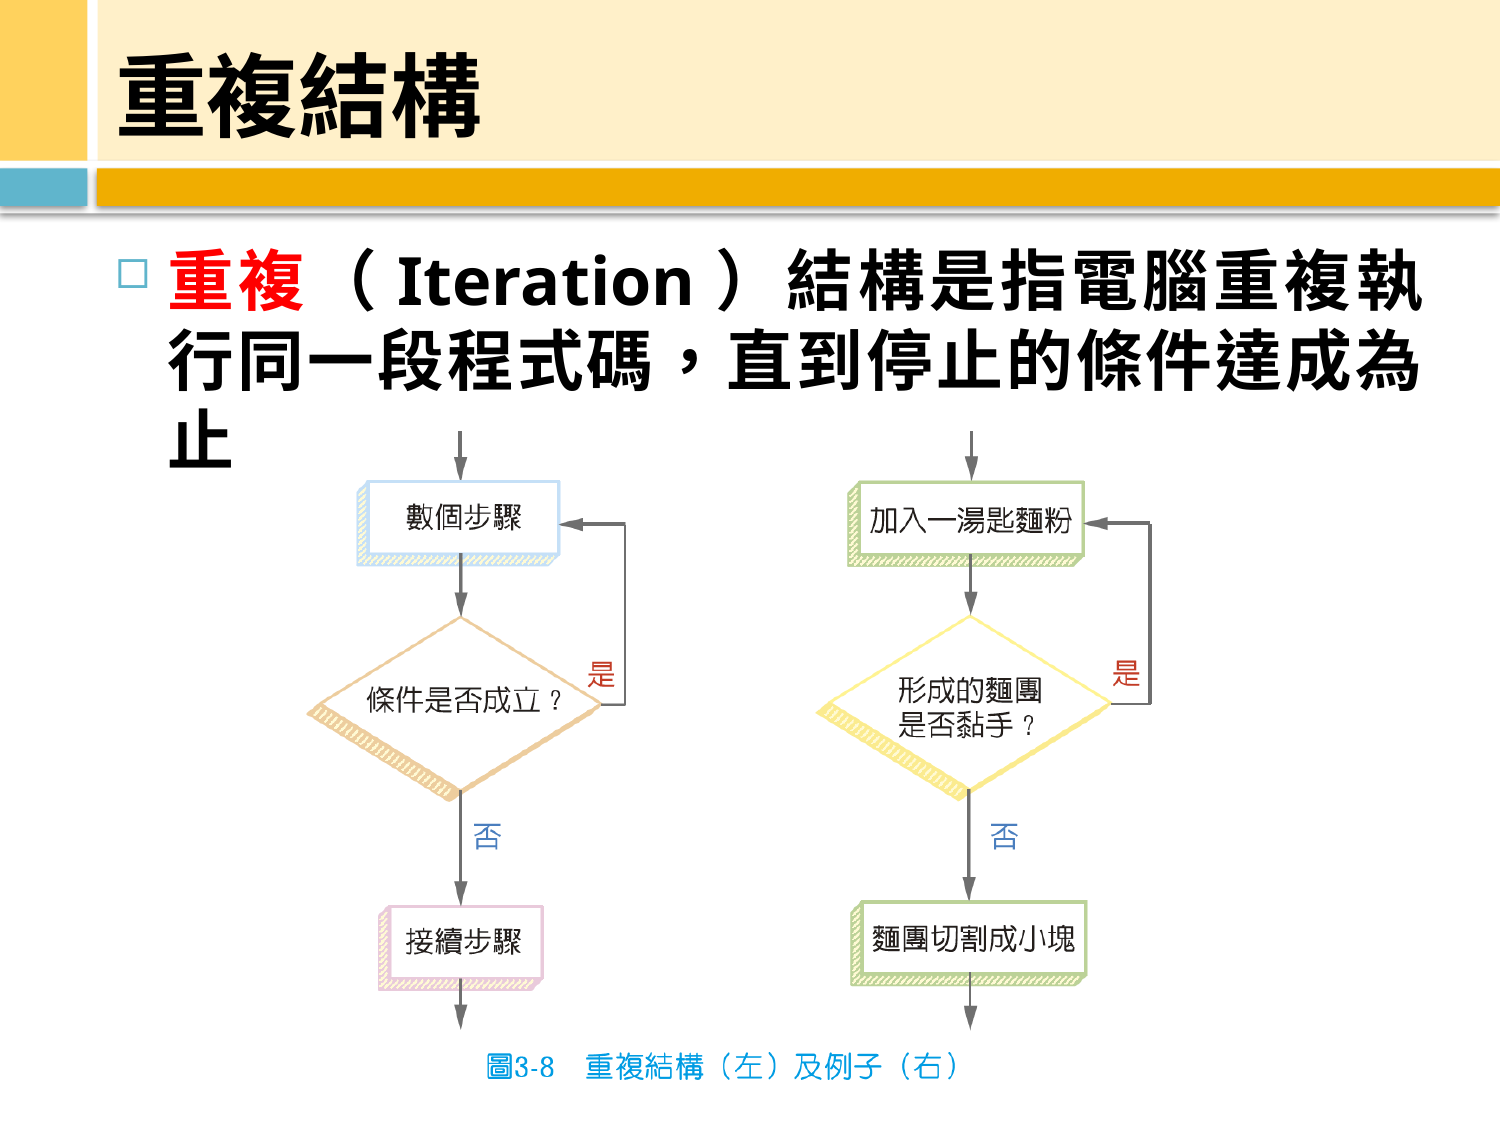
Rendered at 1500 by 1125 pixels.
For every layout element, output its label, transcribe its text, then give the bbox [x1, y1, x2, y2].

list 重複（Iteration）結構是指電腦重複執行同一段程式碼，直到停止的條件達成為止 [100, 231, 1438, 1024]
title 重複結構 [100, 26, 1438, 161]
picture [287, 409, 1192, 1096]
